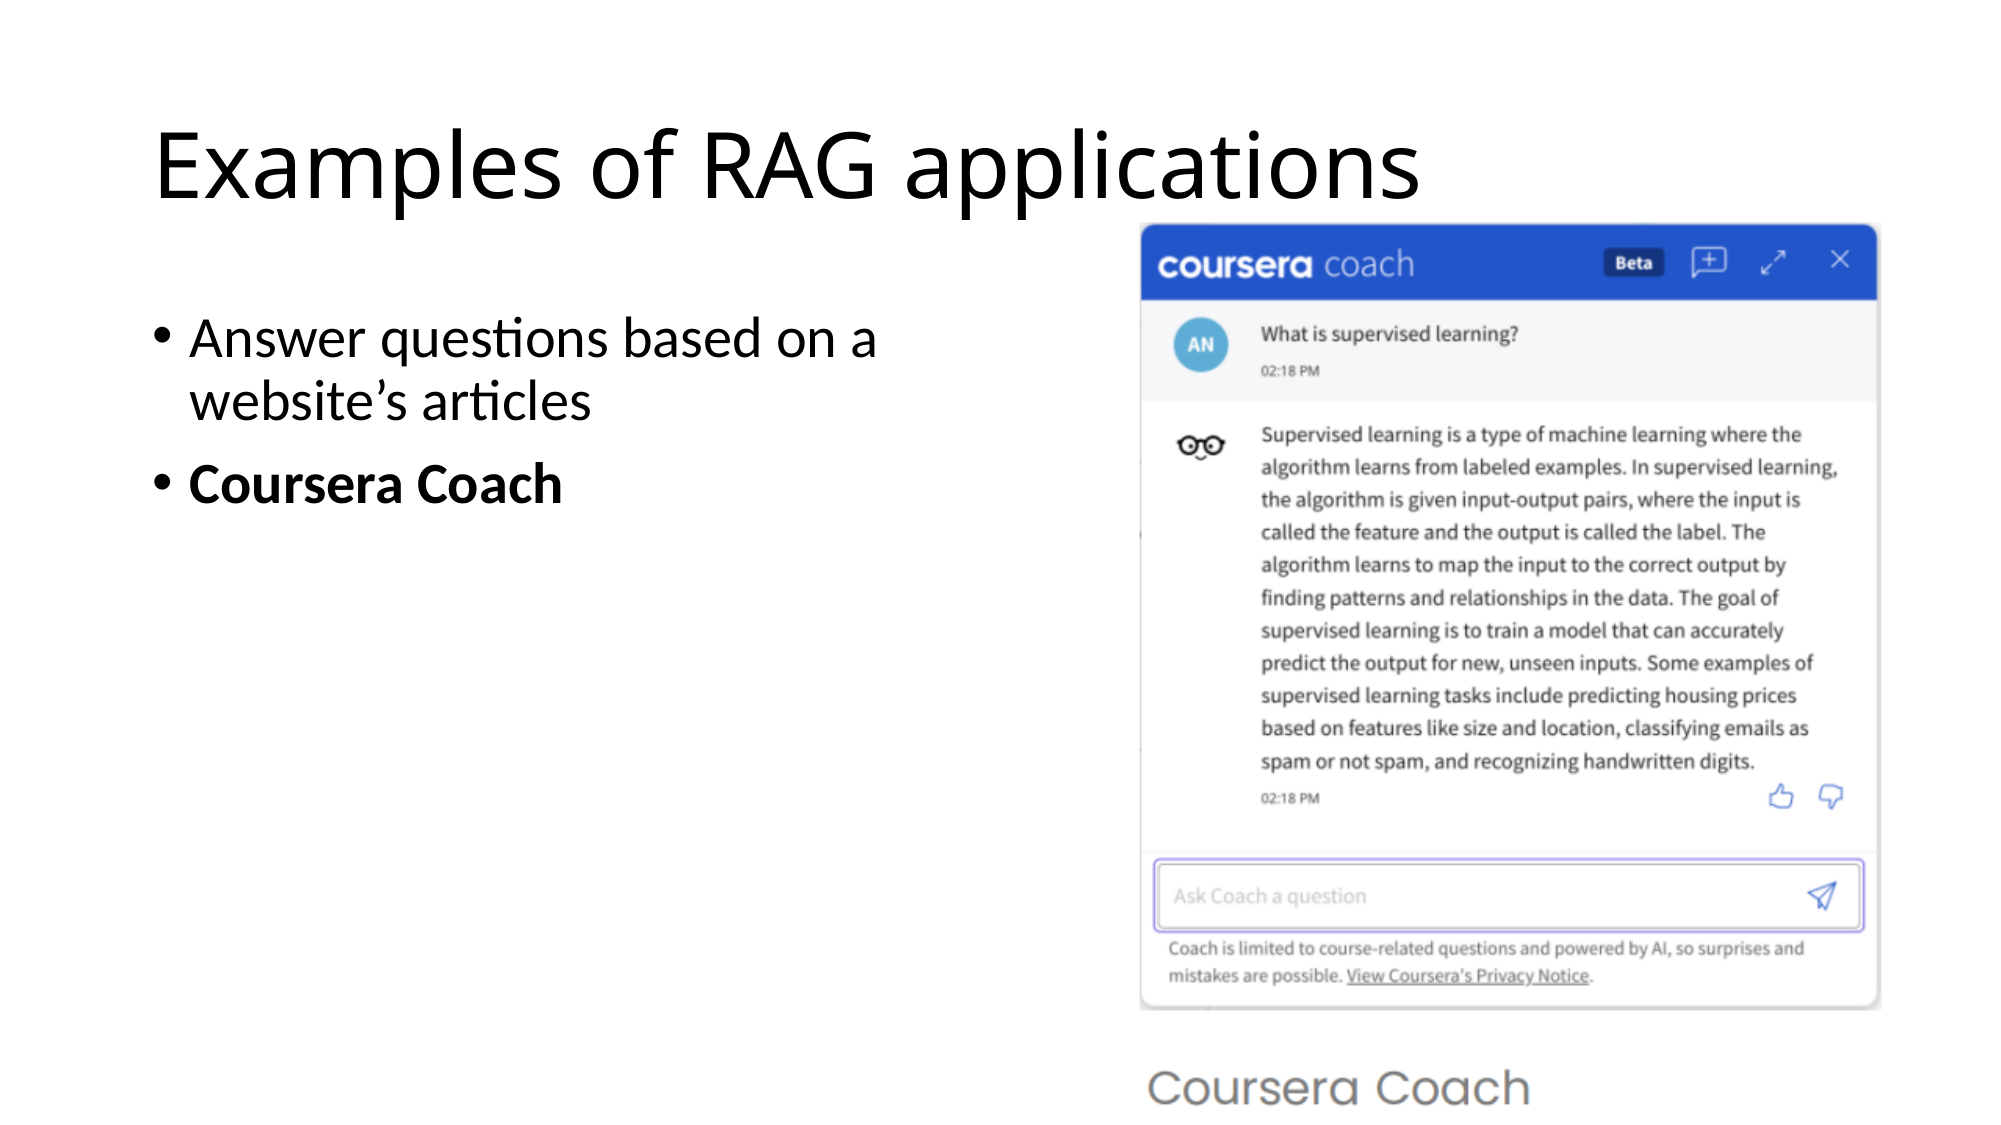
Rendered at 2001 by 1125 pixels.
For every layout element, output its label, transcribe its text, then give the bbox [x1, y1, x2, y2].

picture [1079, 199, 1924, 1125]
list Answer questions based on a website’s articles Coursera Coach [137, 299, 1000, 1014]
title Examples of RAG applications [137, 59, 1863, 278]
